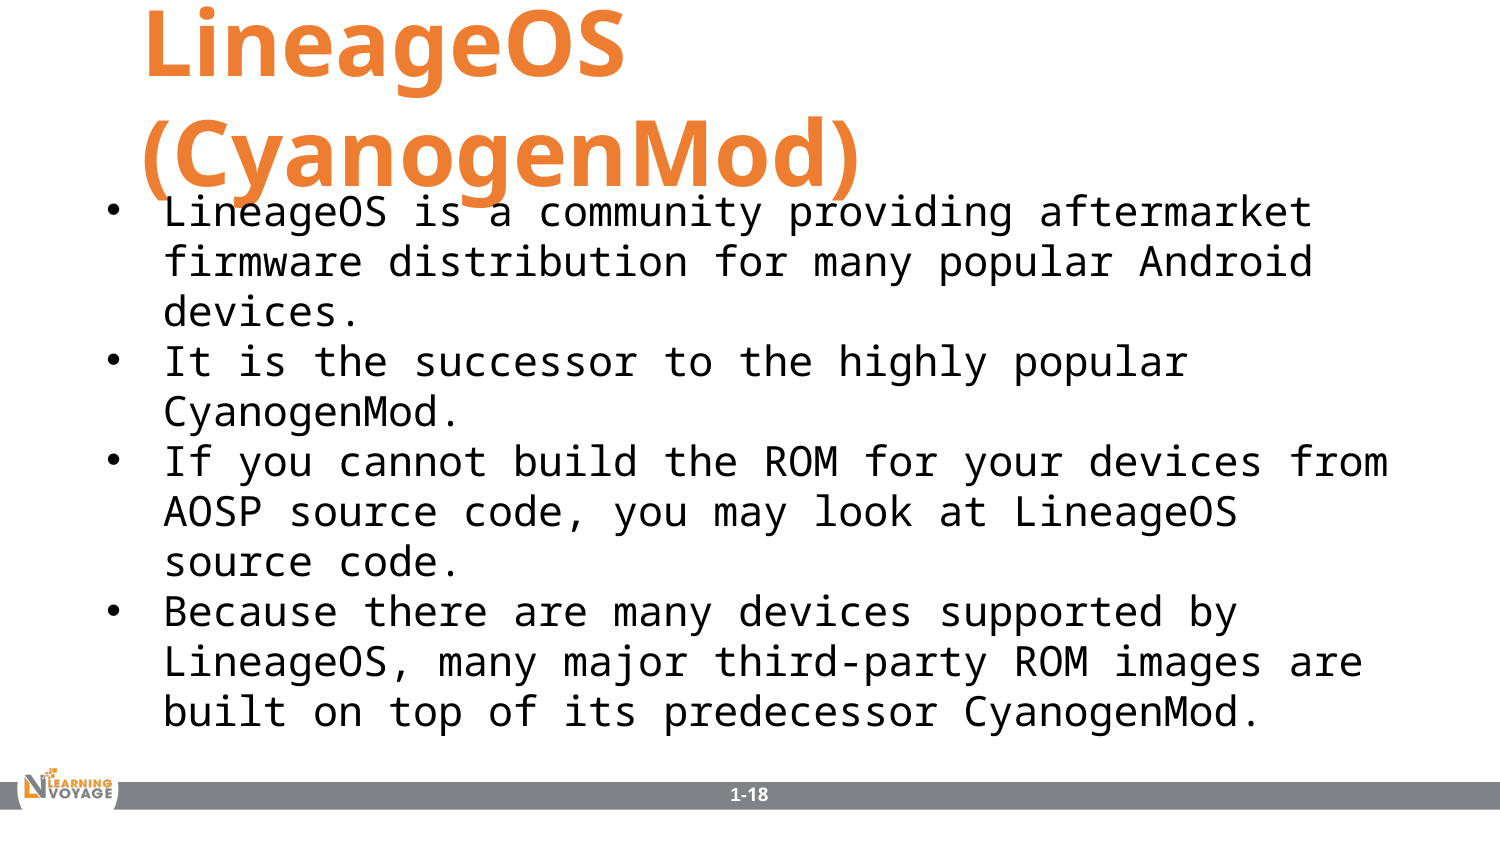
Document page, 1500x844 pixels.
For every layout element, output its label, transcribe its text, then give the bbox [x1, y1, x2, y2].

slide_number 1-18 [692, 770, 784, 821]
picture [0, 706, 144, 844]
text_box LineageOS (CyanogenMod) [126, 37, 1231, 153]
text_box LineageOS is a community providing aftermarket firmware distribution for many popular Android devices. It is the successor to the highly popular CyanogenMod. If you cannot build the ROM for your devices from AOSP source code, you may look at LineageOS source code. Because there are many devices supported by LineageOS, many major third-party ROM images are built on top of its predecessor CyanogenMod. [106, 182, 1394, 735]
